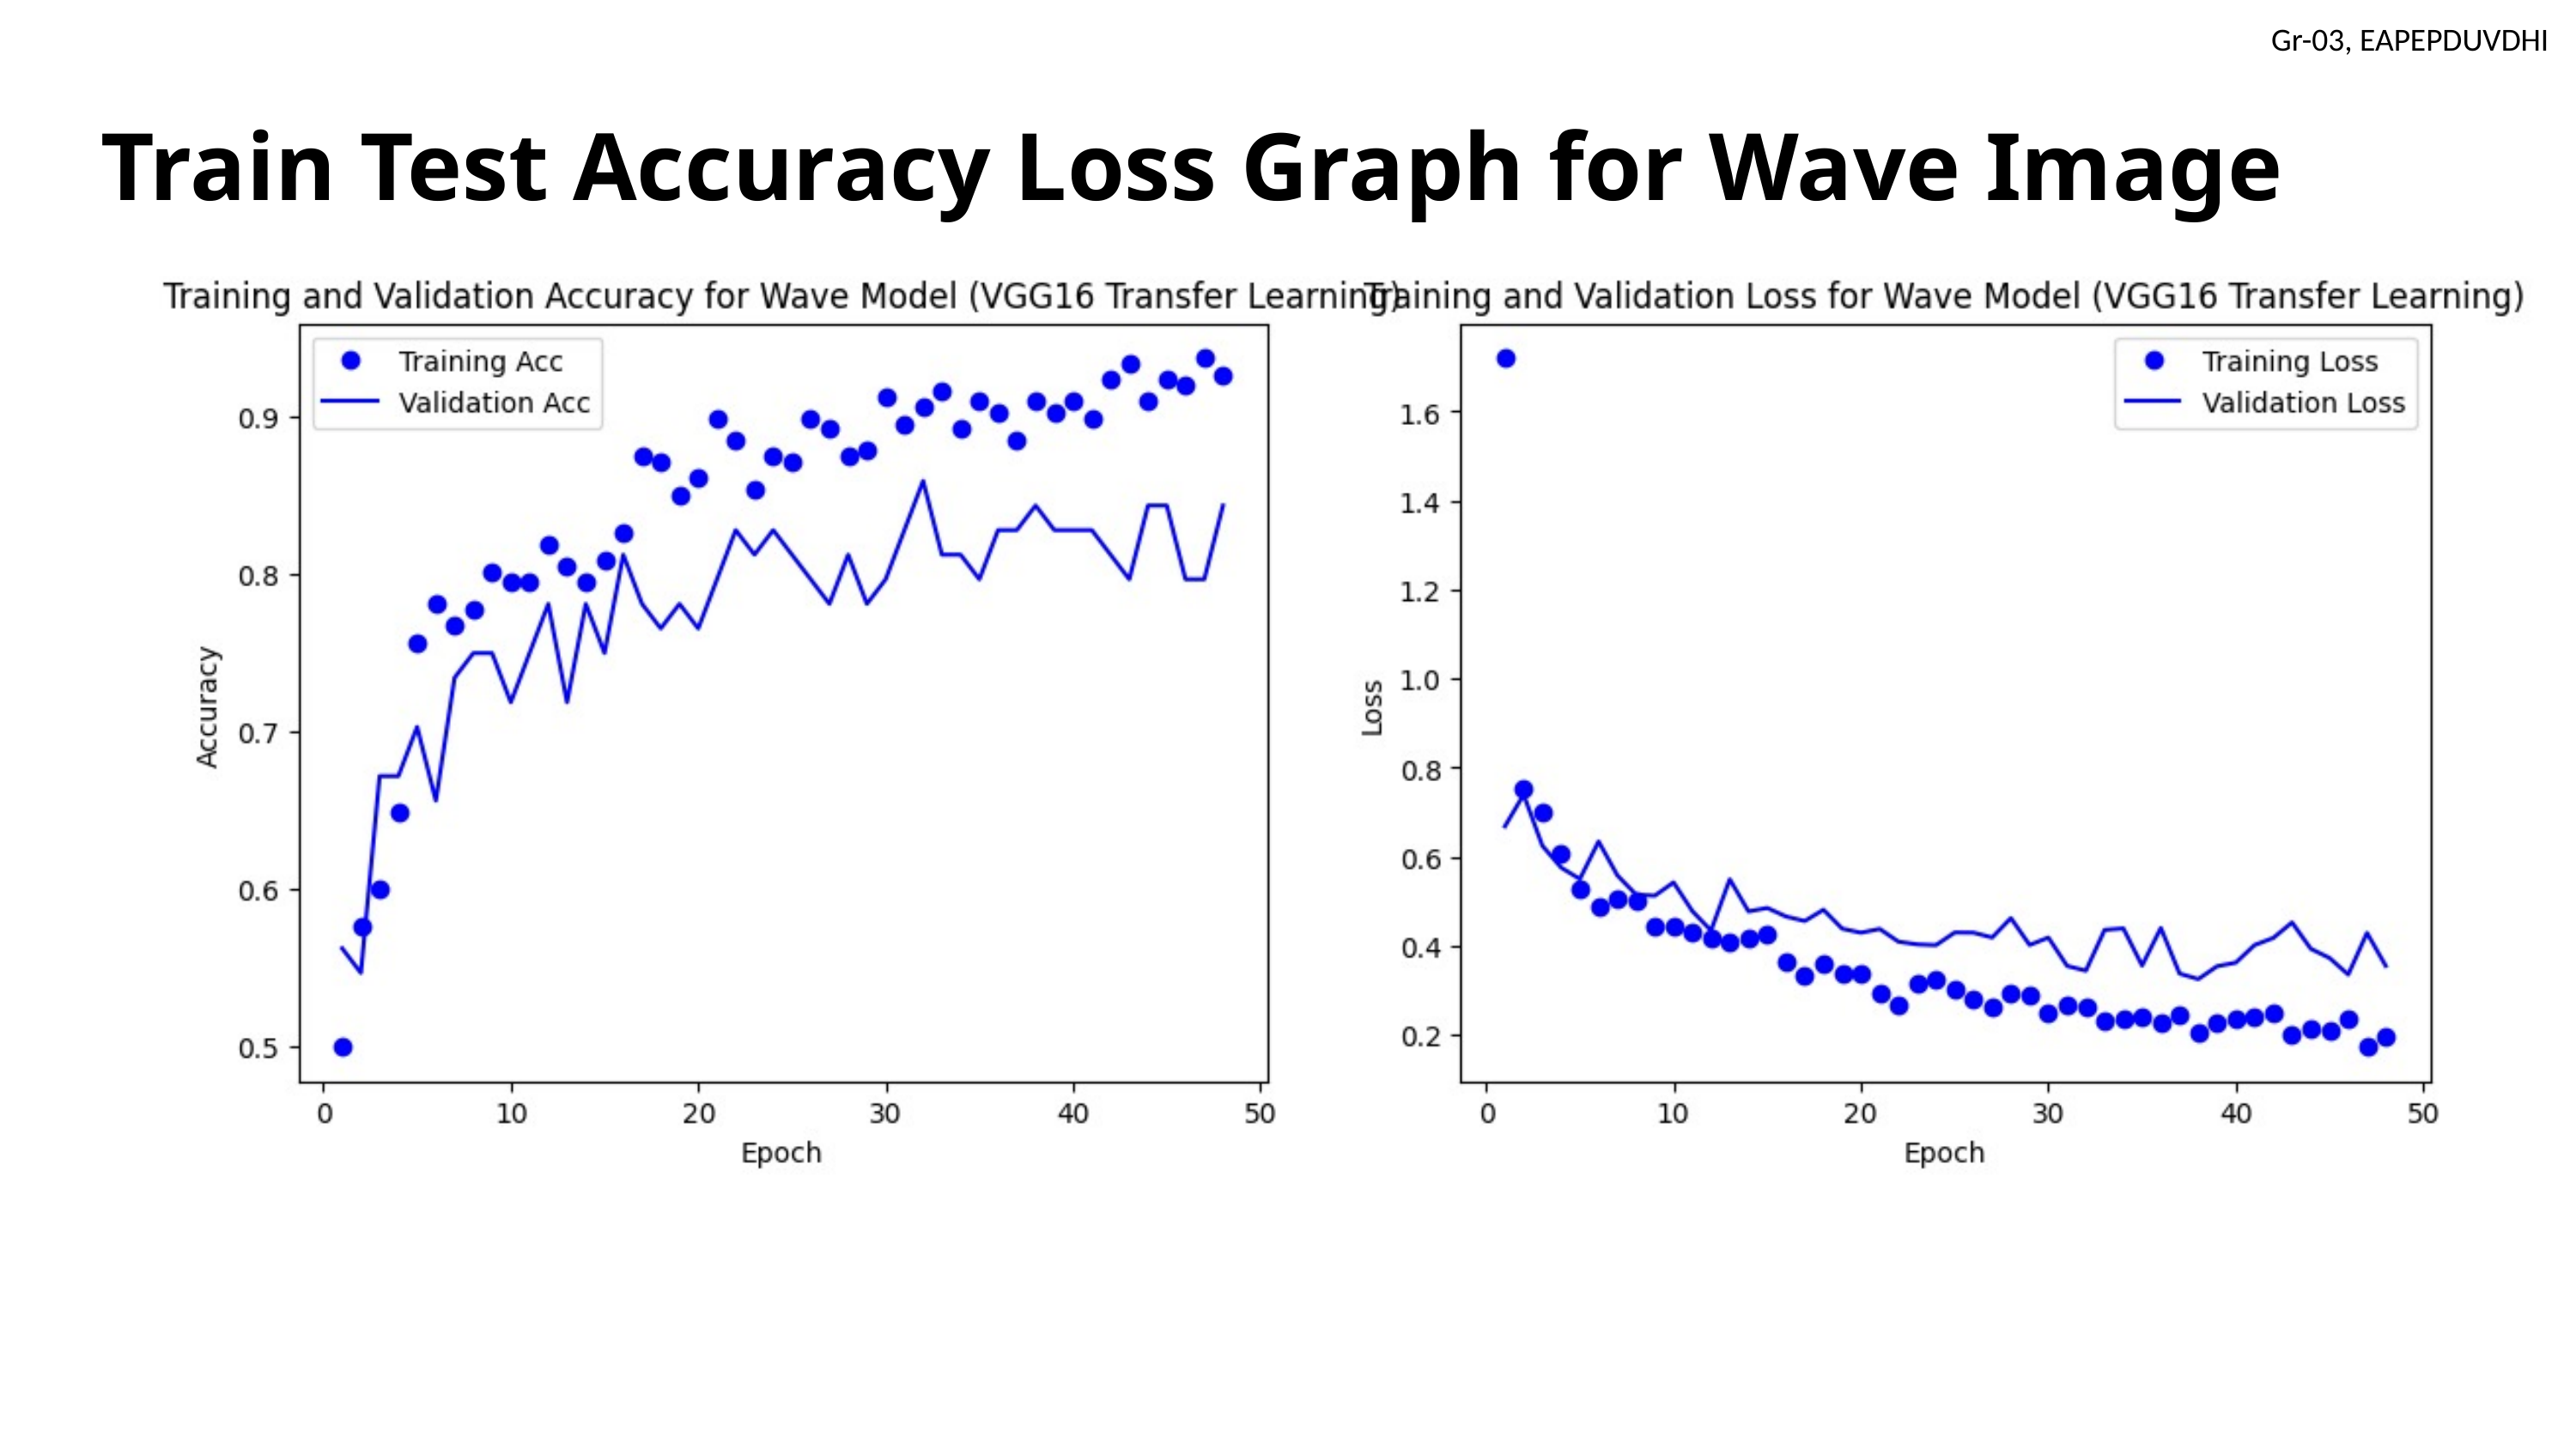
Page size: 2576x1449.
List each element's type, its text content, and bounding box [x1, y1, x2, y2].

text_box [144, 264, 2545, 1185]
text_box Train Test Accuracy Loss Graph for Wave Image [32, 88, 2353, 219]
